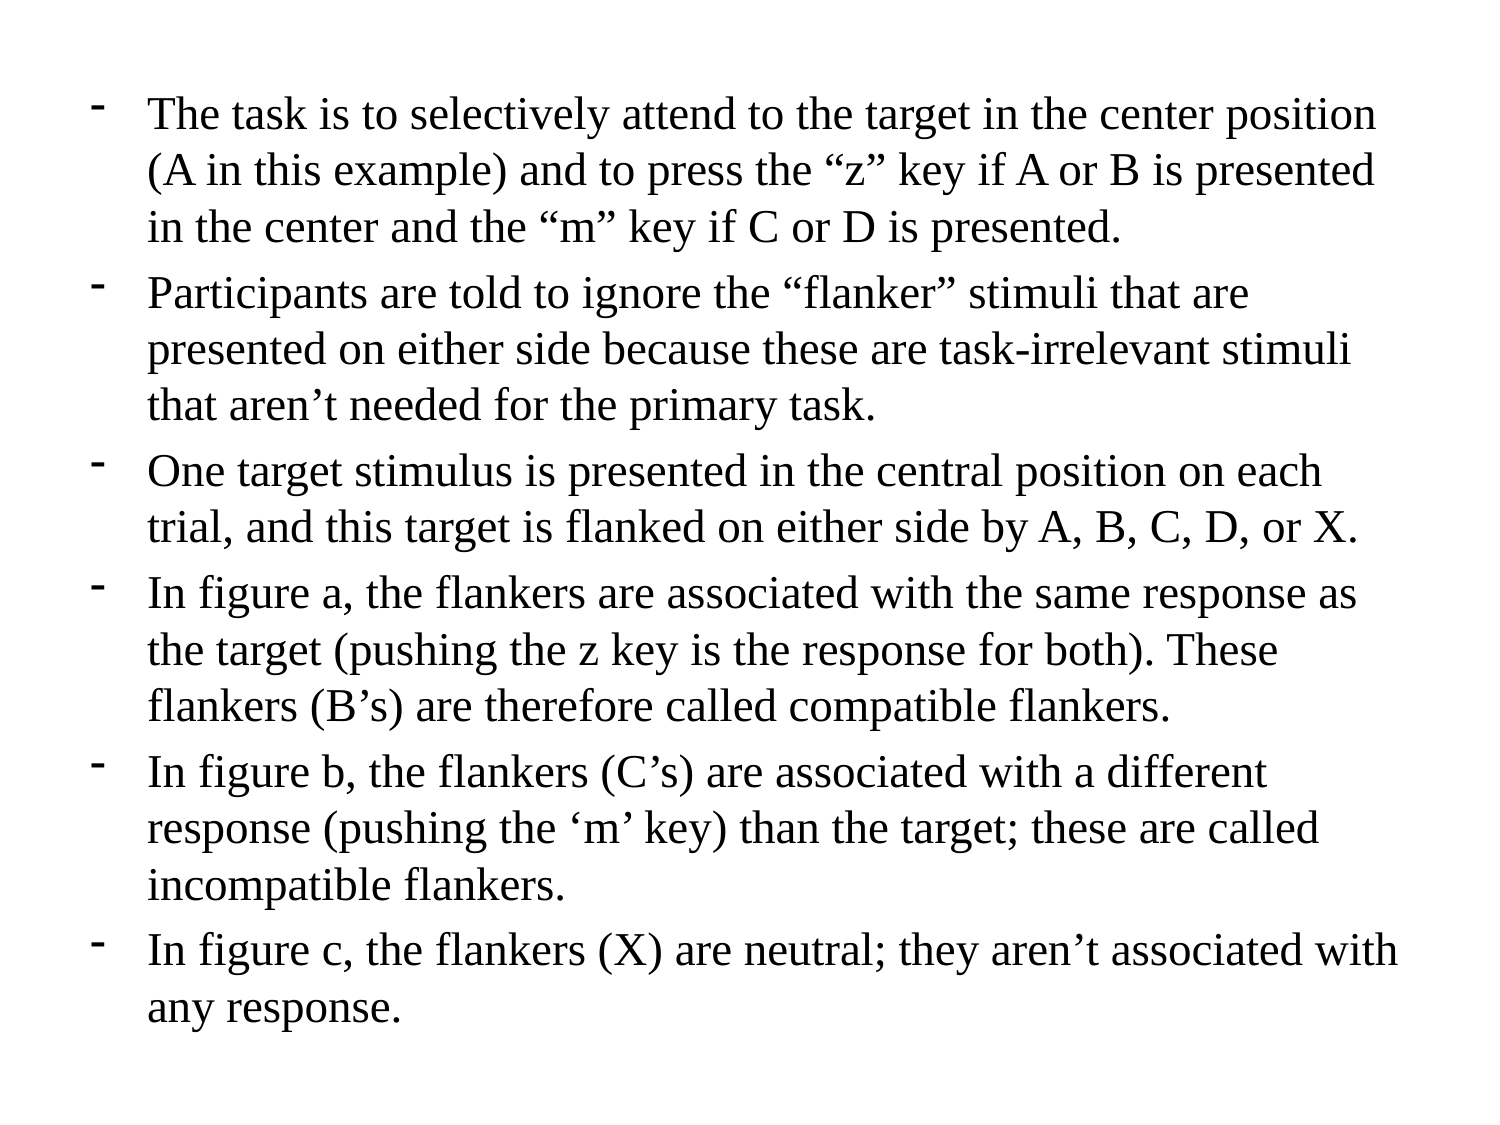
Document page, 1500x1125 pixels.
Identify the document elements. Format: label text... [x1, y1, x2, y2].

list The task is to selectively attend to the target in the center position (A in this example) and to press the “z” key if A or B is presented in the center and the “m” key if C or D is presented. Participants are told to ignore the “flanker” stimuli that are presented on either side because these are task-irrelevant stimuli that aren’t needed for the primary task. One target stimulus is presented in the central position on each trial, and this target is flanked on either side by A, B, C, D, or X. In figure a, the flankers are associated with the same response as the target (pushing the z key is the response for both). These flankers (B’s) are therefore called compatible flankers. In figure b, the flankers (C’s) are associated with a different response (pushing the ‘m’ key) than the target; these are called incompatible flankers. In figure c, the flankers (X) are neutral; they aren’t associated with any response. [75, 75, 1425, 1050]
